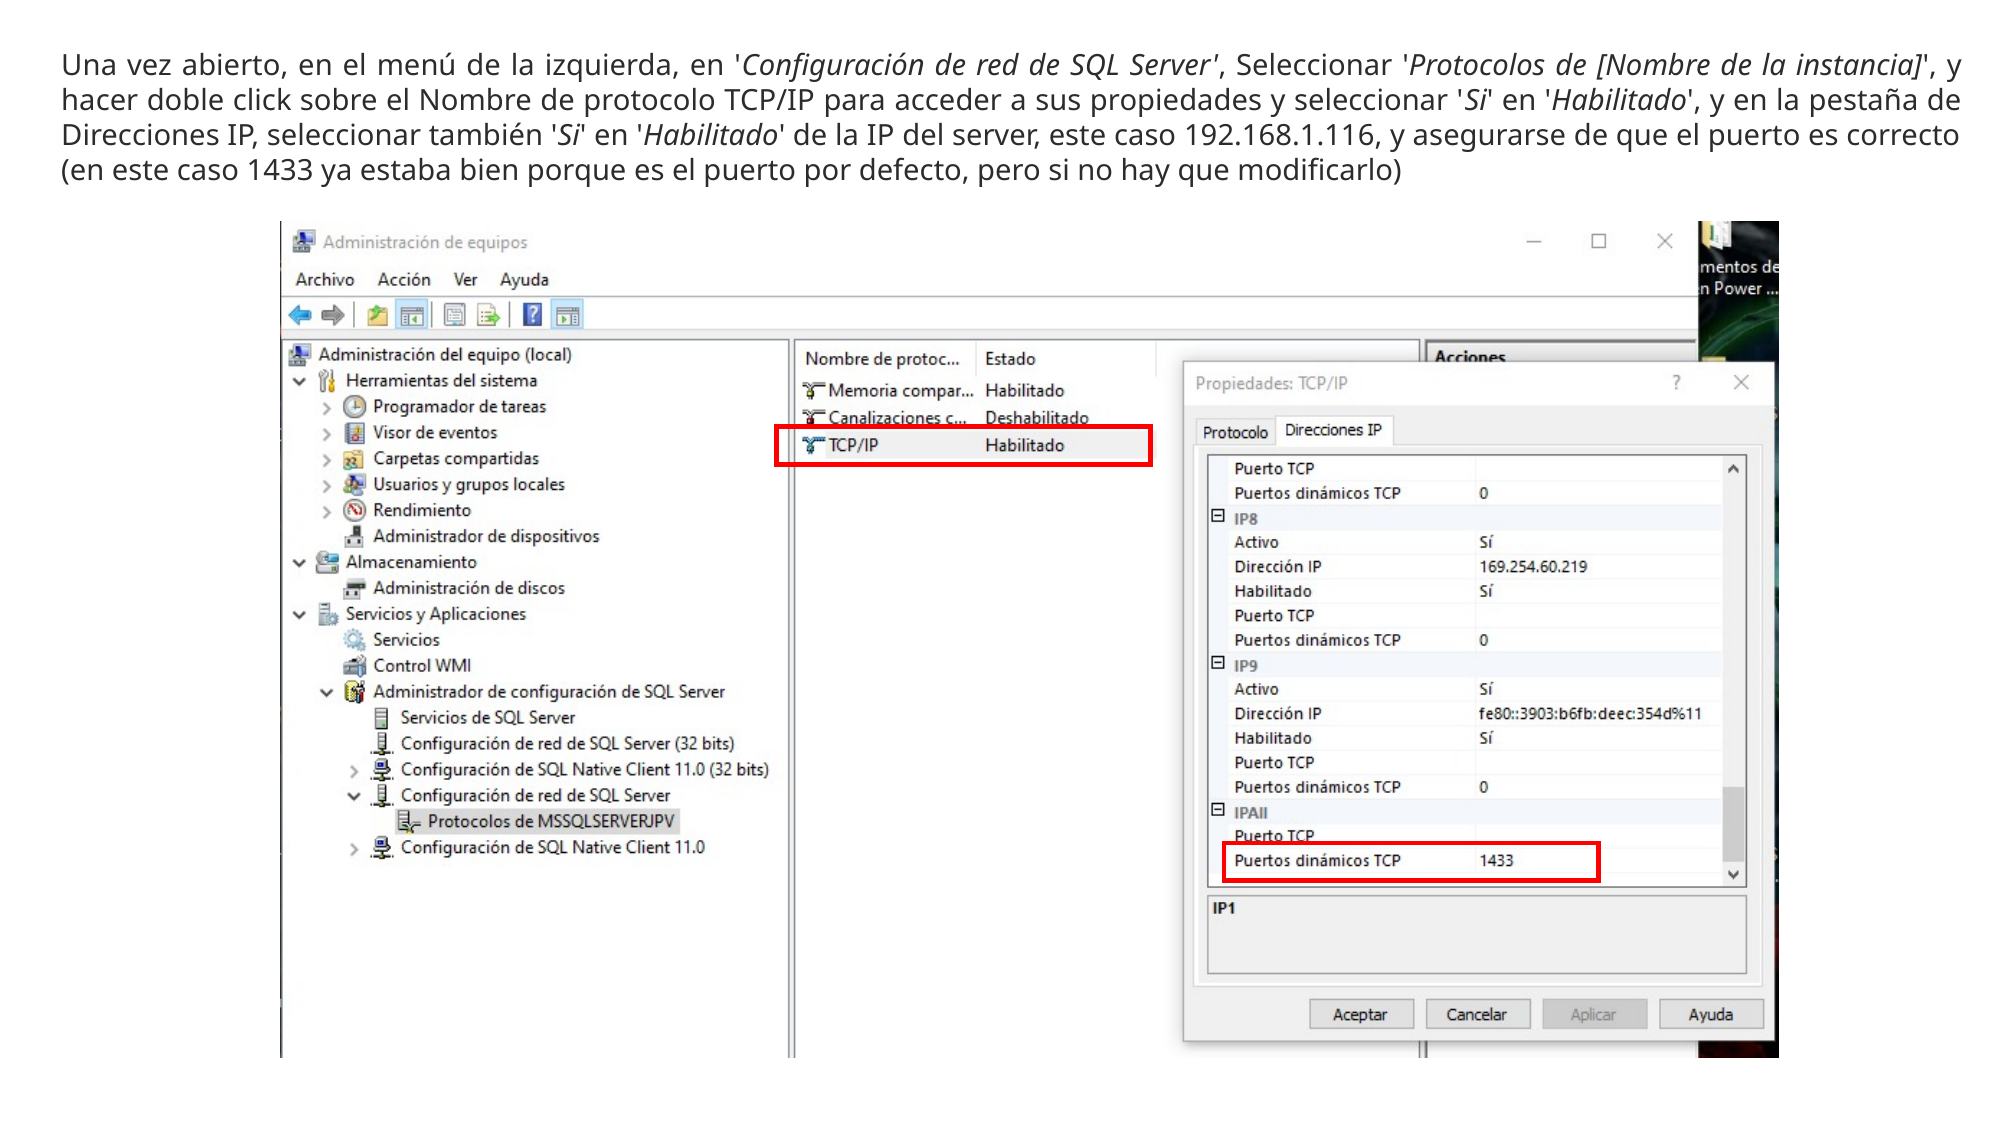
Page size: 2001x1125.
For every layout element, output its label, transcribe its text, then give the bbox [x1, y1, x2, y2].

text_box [280, 221, 1779, 1058]
text_box Una vez abierto, en el menú de la izquierda, en 'Configuración de red de SQL Server', Seleccionar 'Protocolos de [Nombre de la instancia]', y hacer doble click sobre el Nombre de protocolo TCP/IP para acceder a sus propiedades y seleccionar 'Si' en 'Habilitado', y en la pestaña de Direcciones IP, seleccionar también 'Si' en 'Habilitado' de la IP del server, este caso 192.168.1.116, y asegurarse de que el puerto es correcto (en este caso 1433 ya estaba bien porque es el puerto por defecto, pero si no hay que modificarlo) [46, 39, 1977, 194]
